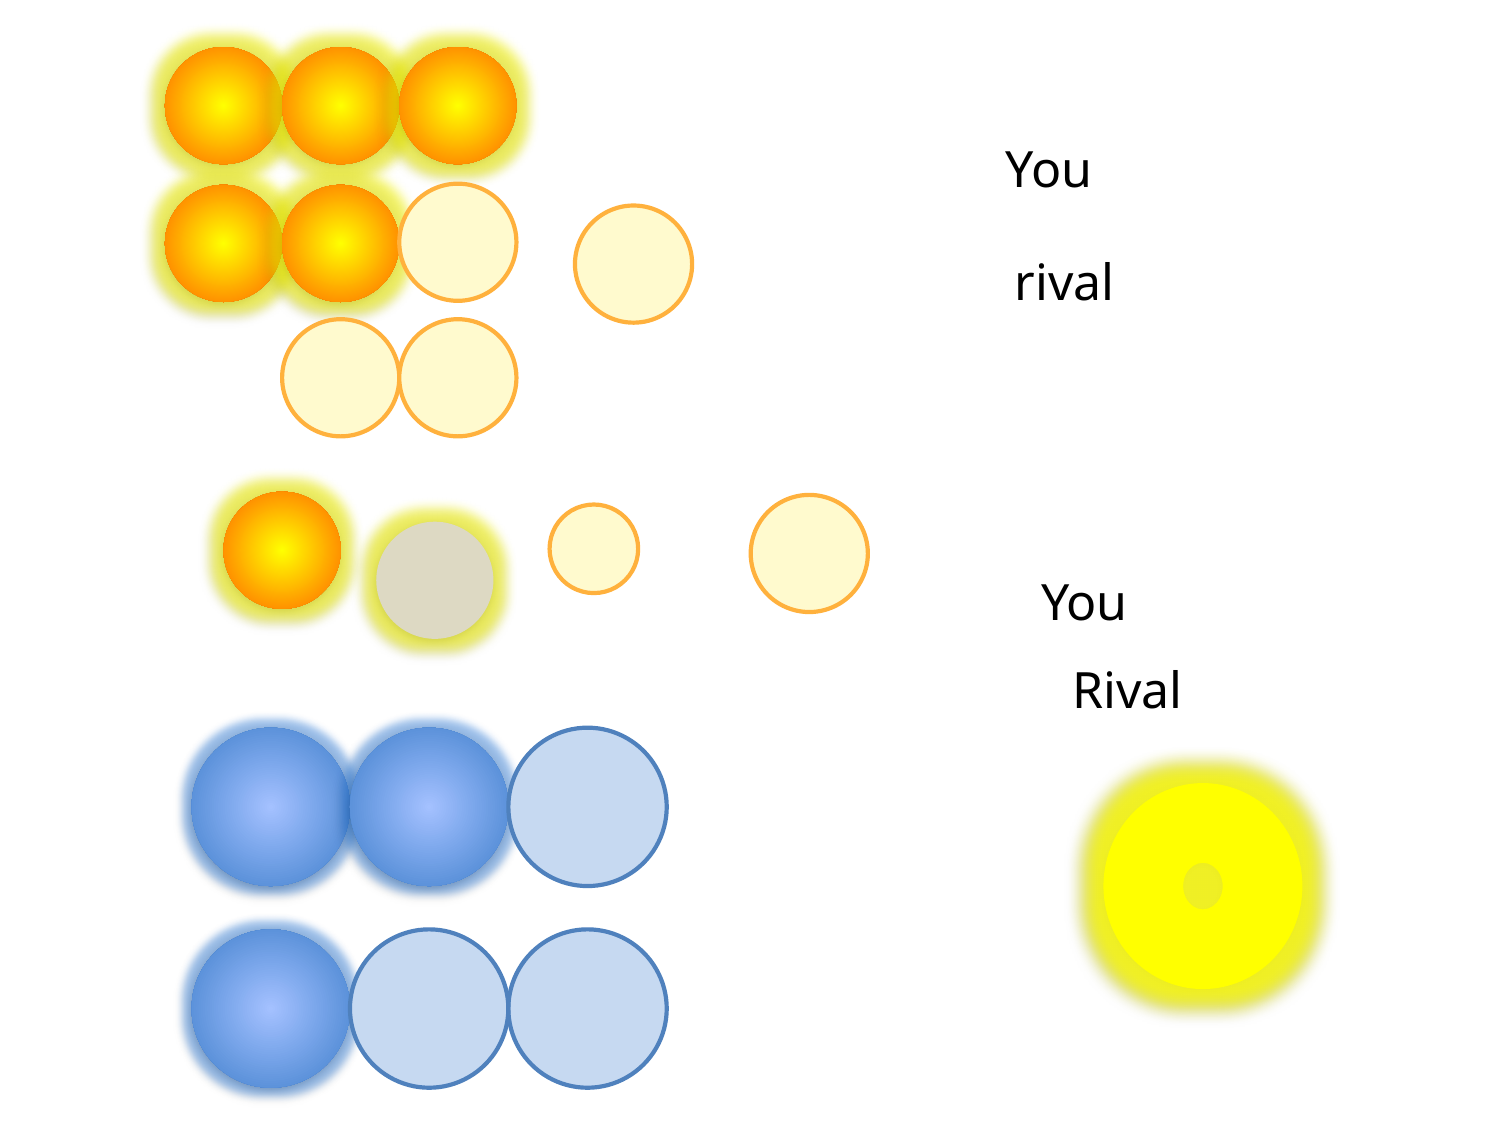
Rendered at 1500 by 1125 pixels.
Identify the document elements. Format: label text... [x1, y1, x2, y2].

text_box [572, 203, 695, 325]
text_box You [990, 129, 1108, 205]
text_box [397, 181, 519, 303]
text_box Rival [1057, 651, 1198, 727]
text_box [397, 317, 519, 439]
text_box [1102, 782, 1304, 990]
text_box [164, 46, 517, 165]
text_box [280, 317, 399, 439]
text_box [164, 184, 267, 303]
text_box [191, 929, 667, 1088]
text_box [547, 502, 641, 596]
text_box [262, 205, 270, 282]
text_box rival [999, 243, 1130, 319]
text_box You [1026, 563, 1144, 638]
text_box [191, 727, 667, 887]
text_box [282, 184, 398, 303]
text_box [223, 491, 341, 609]
text_box [376, 521, 494, 639]
text_box [748, 492, 870, 615]
